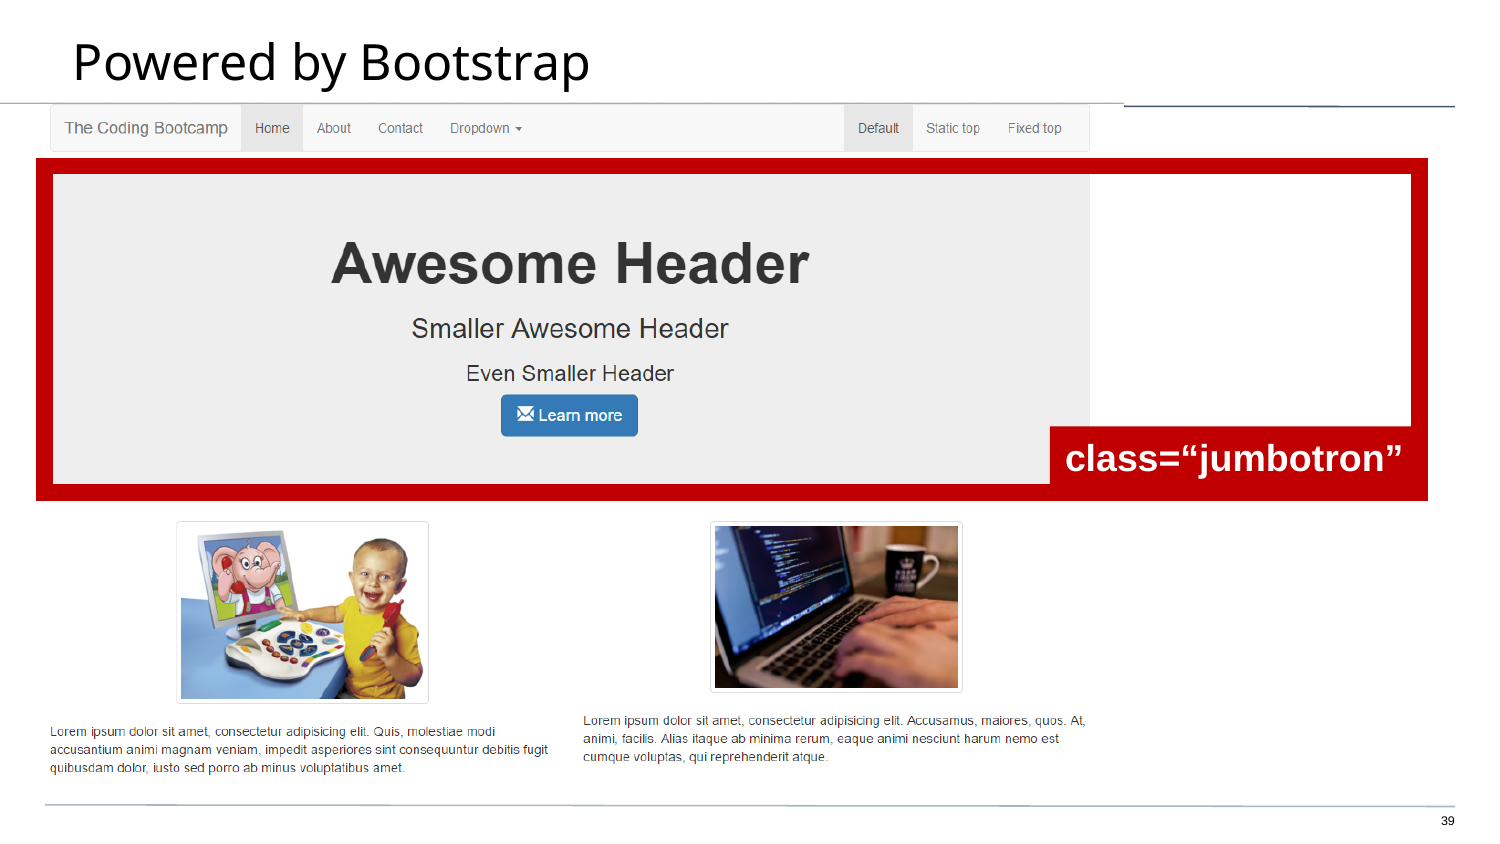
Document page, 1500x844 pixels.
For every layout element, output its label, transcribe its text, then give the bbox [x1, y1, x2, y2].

text_box [1128, 166, 1420, 493]
slide_number ‹#› [1412, 813, 1455, 831]
title Powered by Bootstrap [0, 0, 1500, 88]
picture [0, 102, 1124, 792]
